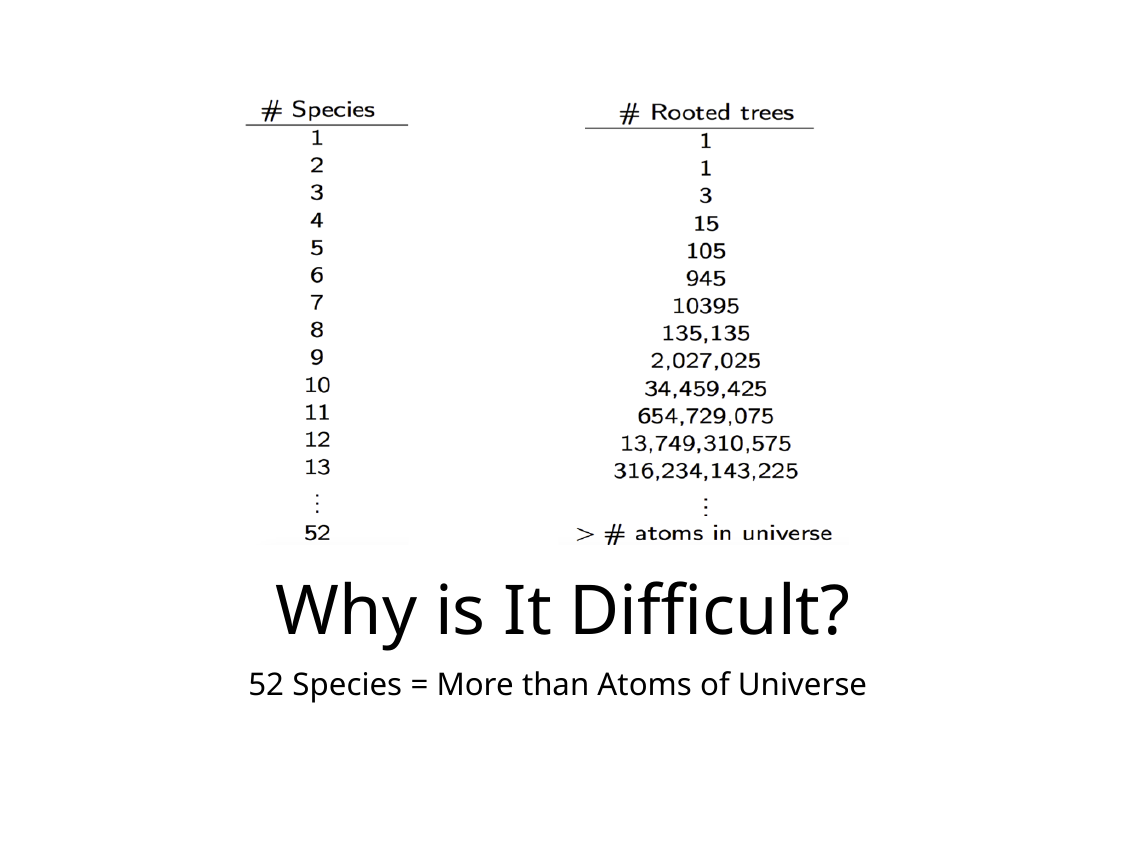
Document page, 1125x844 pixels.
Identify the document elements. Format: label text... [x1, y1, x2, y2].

text_box 52 Species = More than Atoms of Universe [207, 656, 910, 709]
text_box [236, 93, 850, 546]
text_box Why is It Difficult? [248, 558, 879, 656]
